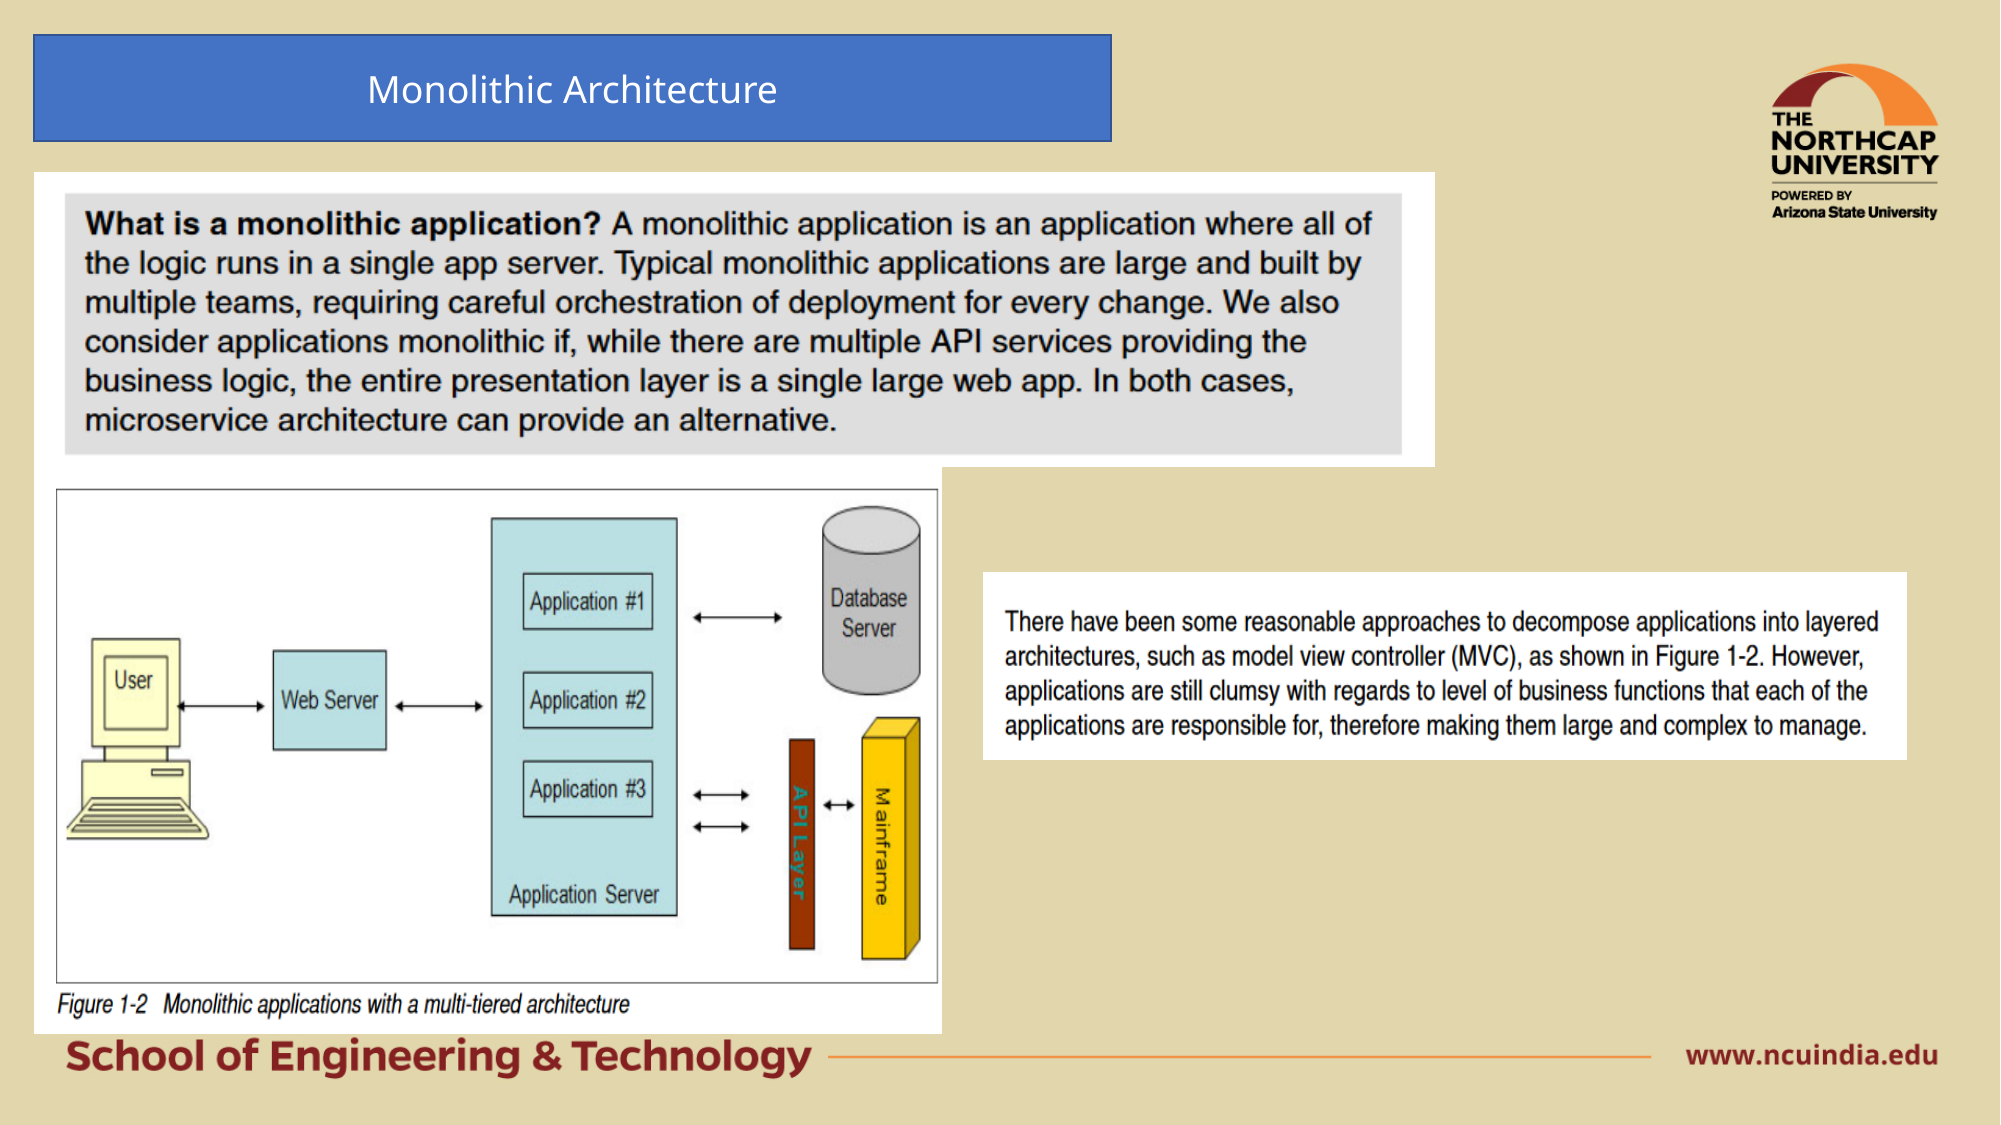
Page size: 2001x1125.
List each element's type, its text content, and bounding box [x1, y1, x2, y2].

picture [0, 0, 2000, 1125]
text_box Monolithic Architecture [33, 34, 1112, 142]
